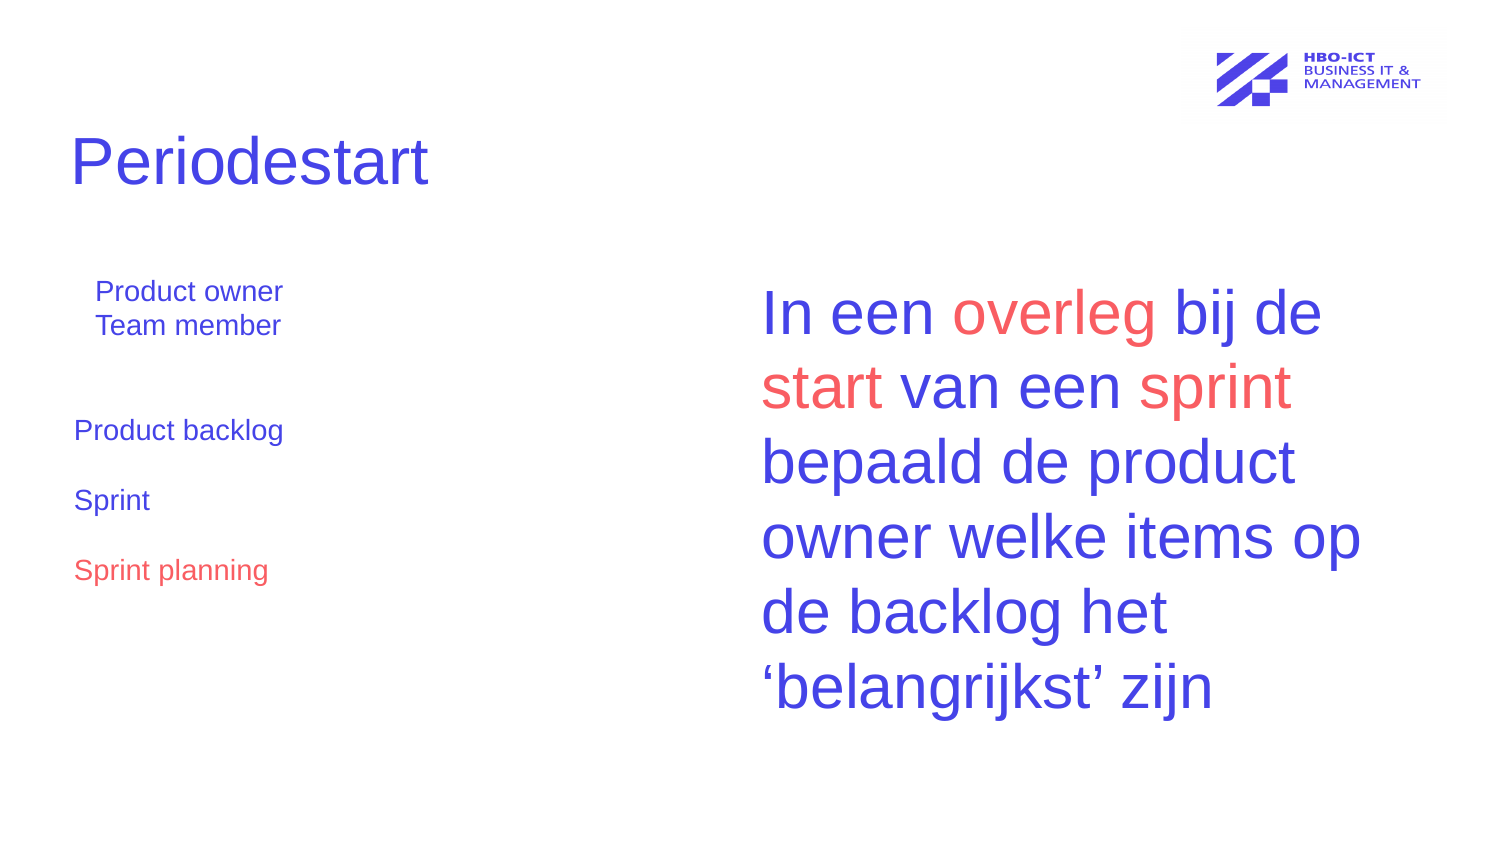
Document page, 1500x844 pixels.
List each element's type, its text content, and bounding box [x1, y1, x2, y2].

list Product owner Team member Product backlog Sprint Sprint planning [59, 256, 722, 754]
title Periodestart [55, 87, 1406, 229]
list In een overleg bij de start van een sprint bepaald de product owner welke items op de backlog het ‘belangrijkst’ zijn [746, 256, 1409, 754]
picture [1181, 26, 1447, 124]
